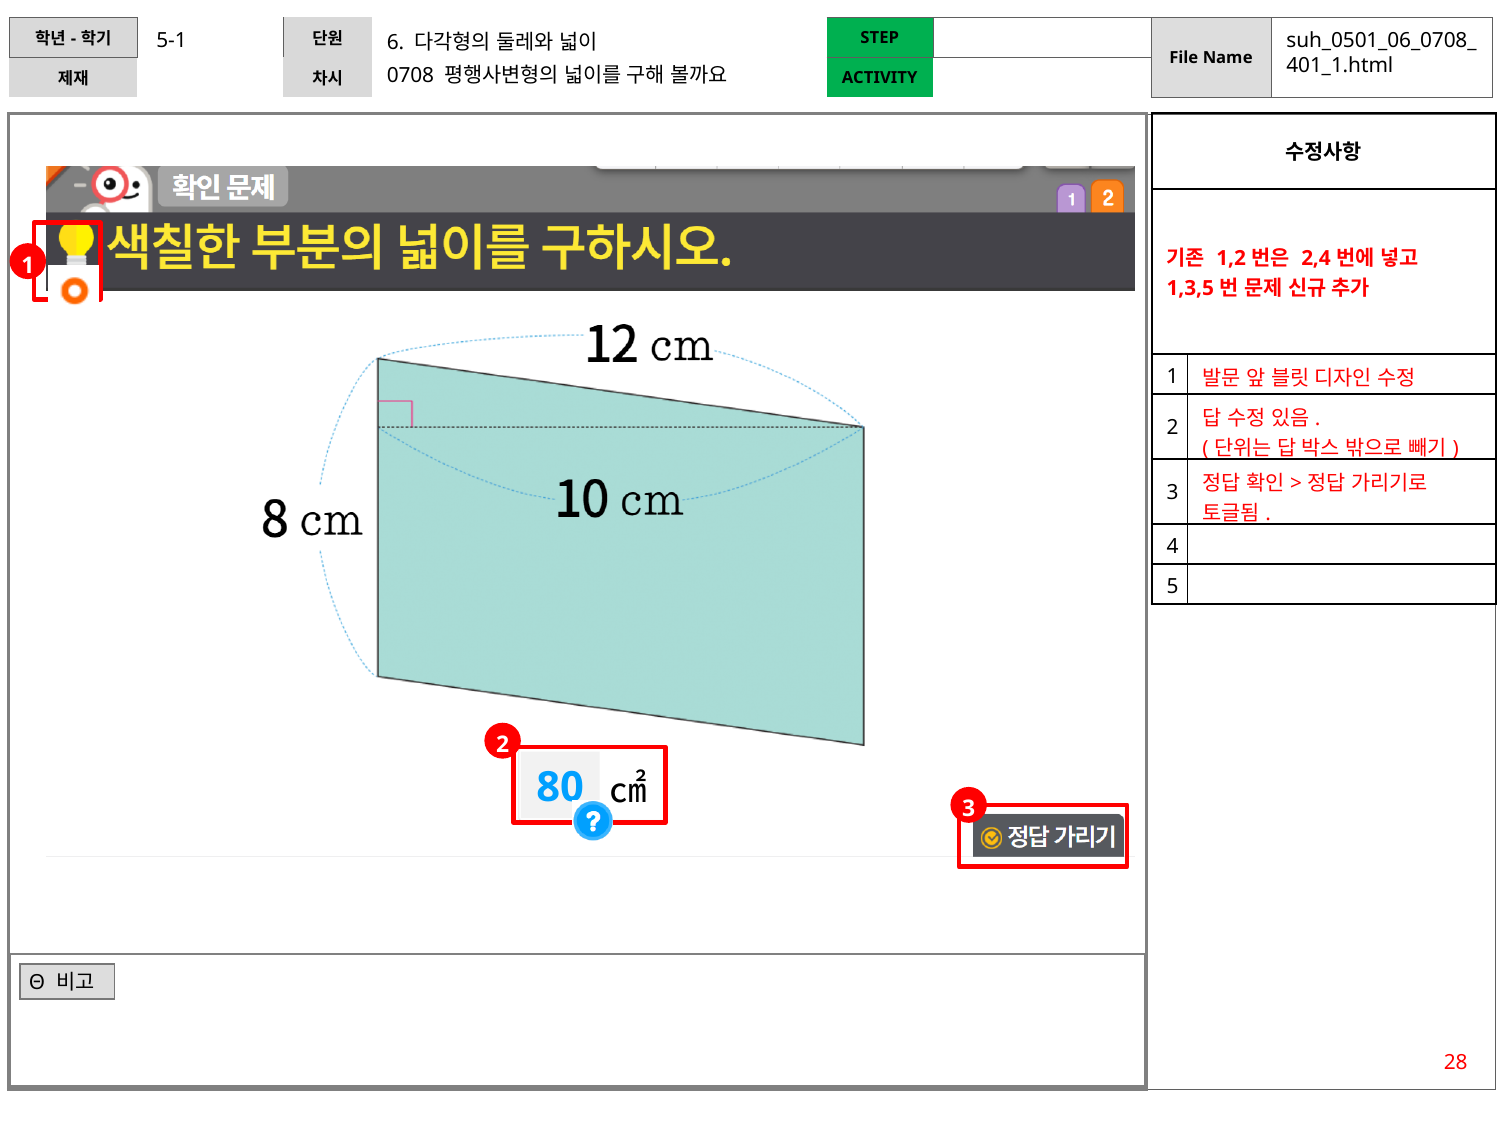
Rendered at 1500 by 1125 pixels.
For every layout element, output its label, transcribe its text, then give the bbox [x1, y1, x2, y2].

text_box 6. 다각형의 둘레와 넓이 [372, 21, 715, 57]
text_box 1 [7, 241, 40, 282]
table_cell 기존 1,2번은 2,4번에 넣고 1,3,5번 문제 신규 추가 [1153, 190, 1495, 353]
table_cell 답 수정 있음. (단위는 답 박스 밖으로 빼기) [1188, 395, 1495, 458]
text_box [32, 221, 40, 244]
table_cell 1 [1153, 355, 1187, 393]
table_cell [1188, 525, 1495, 563]
table_cell 5 [1153, 565, 1187, 603]
picture [45, 166, 1135, 858]
table_cell 4 [1153, 525, 1187, 563]
table_cell 정답 확인>정답 가리기로 토글됨. [1188, 460, 1495, 523]
text_box [32, 278, 40, 302]
text_box [957, 865, 1129, 869]
table_cell 3 [1153, 460, 1187, 523]
table_cell 발문 앞 블릿 디자인 수정 [1188, 355, 1495, 393]
text_box 5-1 [141, 18, 284, 55]
table_header 수정사항 [1153, 114, 1495, 188]
text_box 0708 평행사변형의 넓이를 구해 볼까요 [372, 54, 816, 102]
table_cell [1188, 565, 1495, 603]
table_cell 2 [1153, 395, 1187, 458]
text_box suh_0501_06_0708_401_1.html [1271, 18, 1500, 84]
